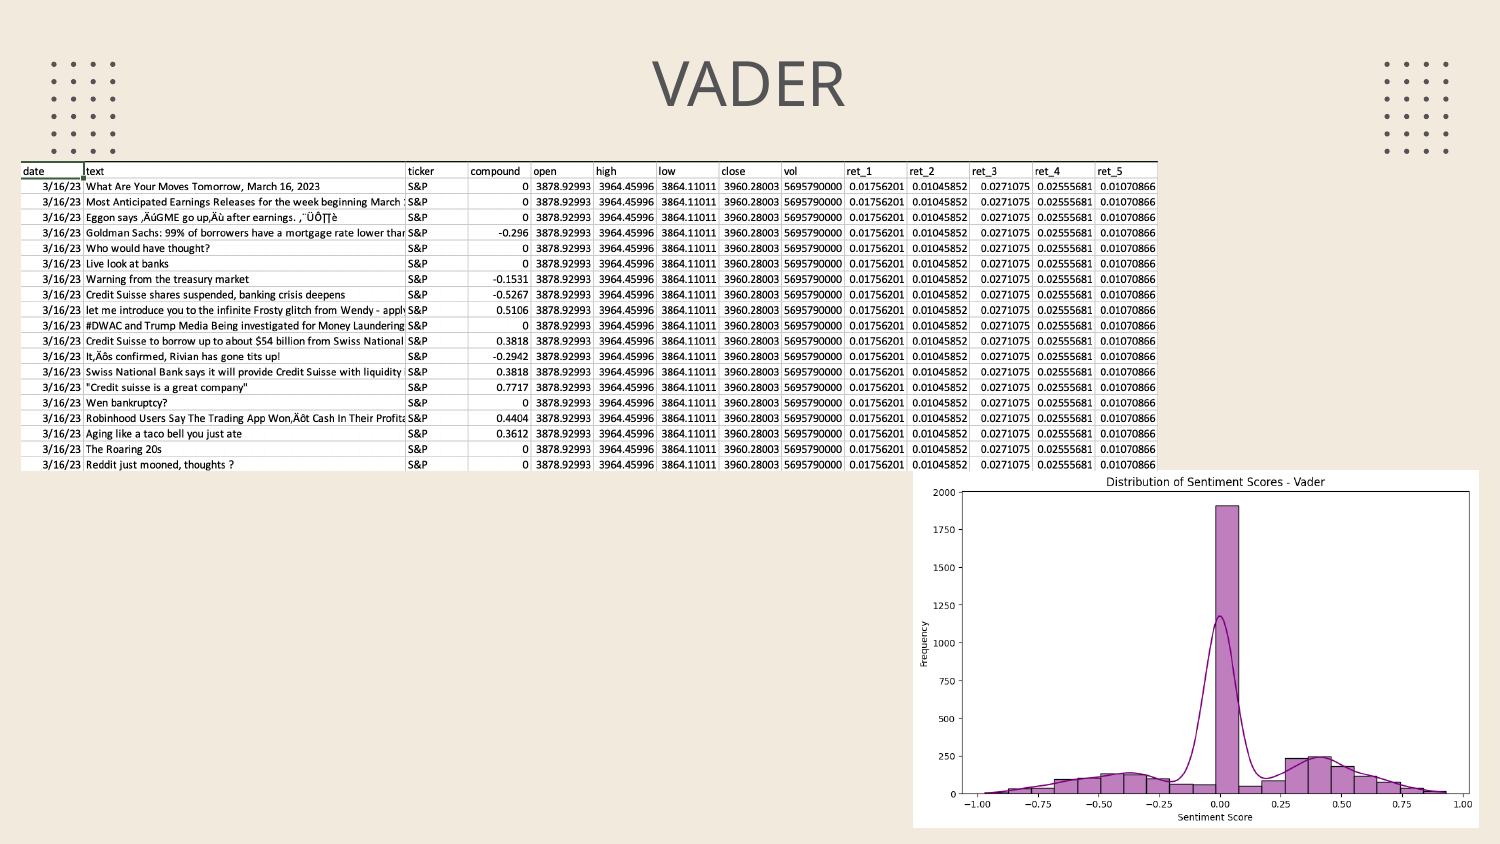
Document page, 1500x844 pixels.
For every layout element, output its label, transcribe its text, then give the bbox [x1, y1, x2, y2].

picture [21, 161, 1479, 829]
title VADER [118, 32, 1382, 128]
